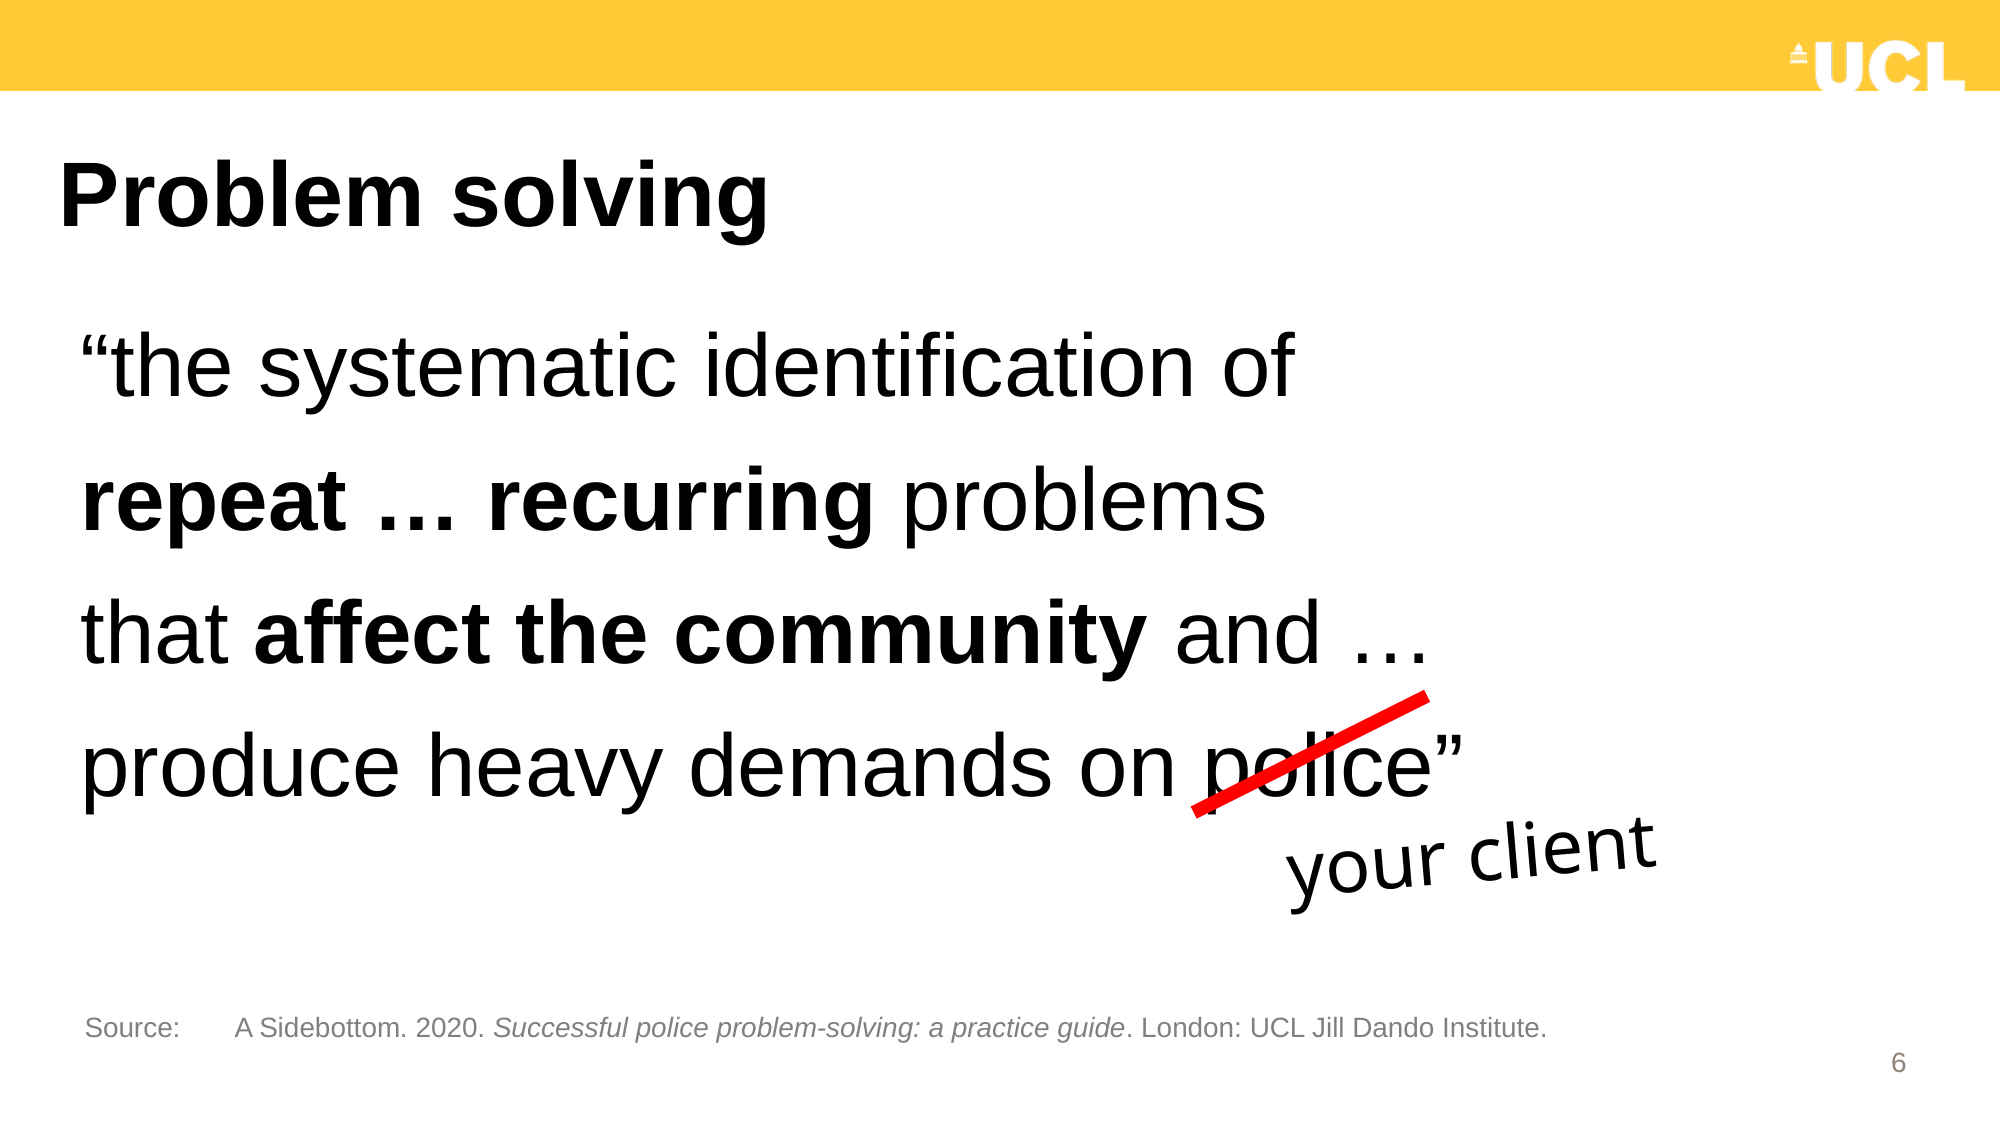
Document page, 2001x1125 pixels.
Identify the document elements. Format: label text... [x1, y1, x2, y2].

title Problem solving [59, 147, 1831, 372]
list Source: A Sidebottom. 2020. Successful police problem-solving: a practice guide. London: UCL Jill Dando Institute. [78, 1003, 1764, 1091]
picture [0, 0, 2000, 91]
text_box your client [1267, 782, 1676, 922]
list “the systematic identification of repeat … recurring problems that affect the community and … produce heavy demands on police” [78, 281, 1922, 998]
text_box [1193, 695, 1428, 813]
